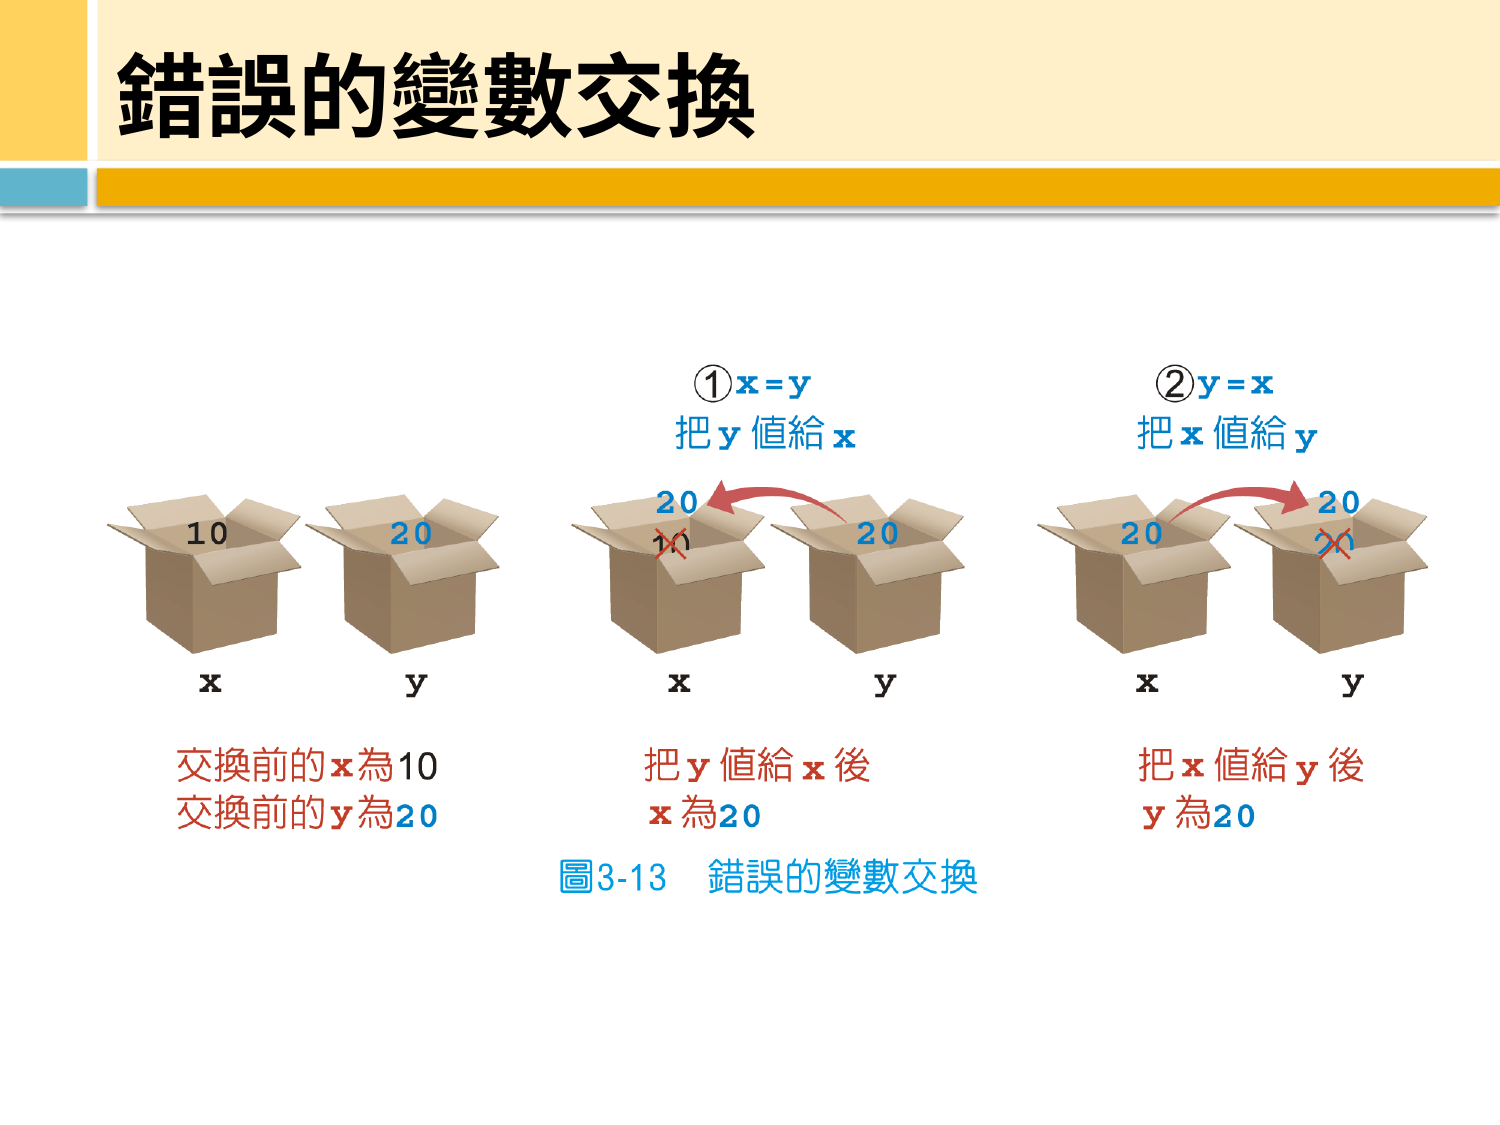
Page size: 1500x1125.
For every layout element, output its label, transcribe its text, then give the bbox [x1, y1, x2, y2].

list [100, 333, 1439, 922]
title 錯誤的變數交換 [100, 26, 1438, 161]
